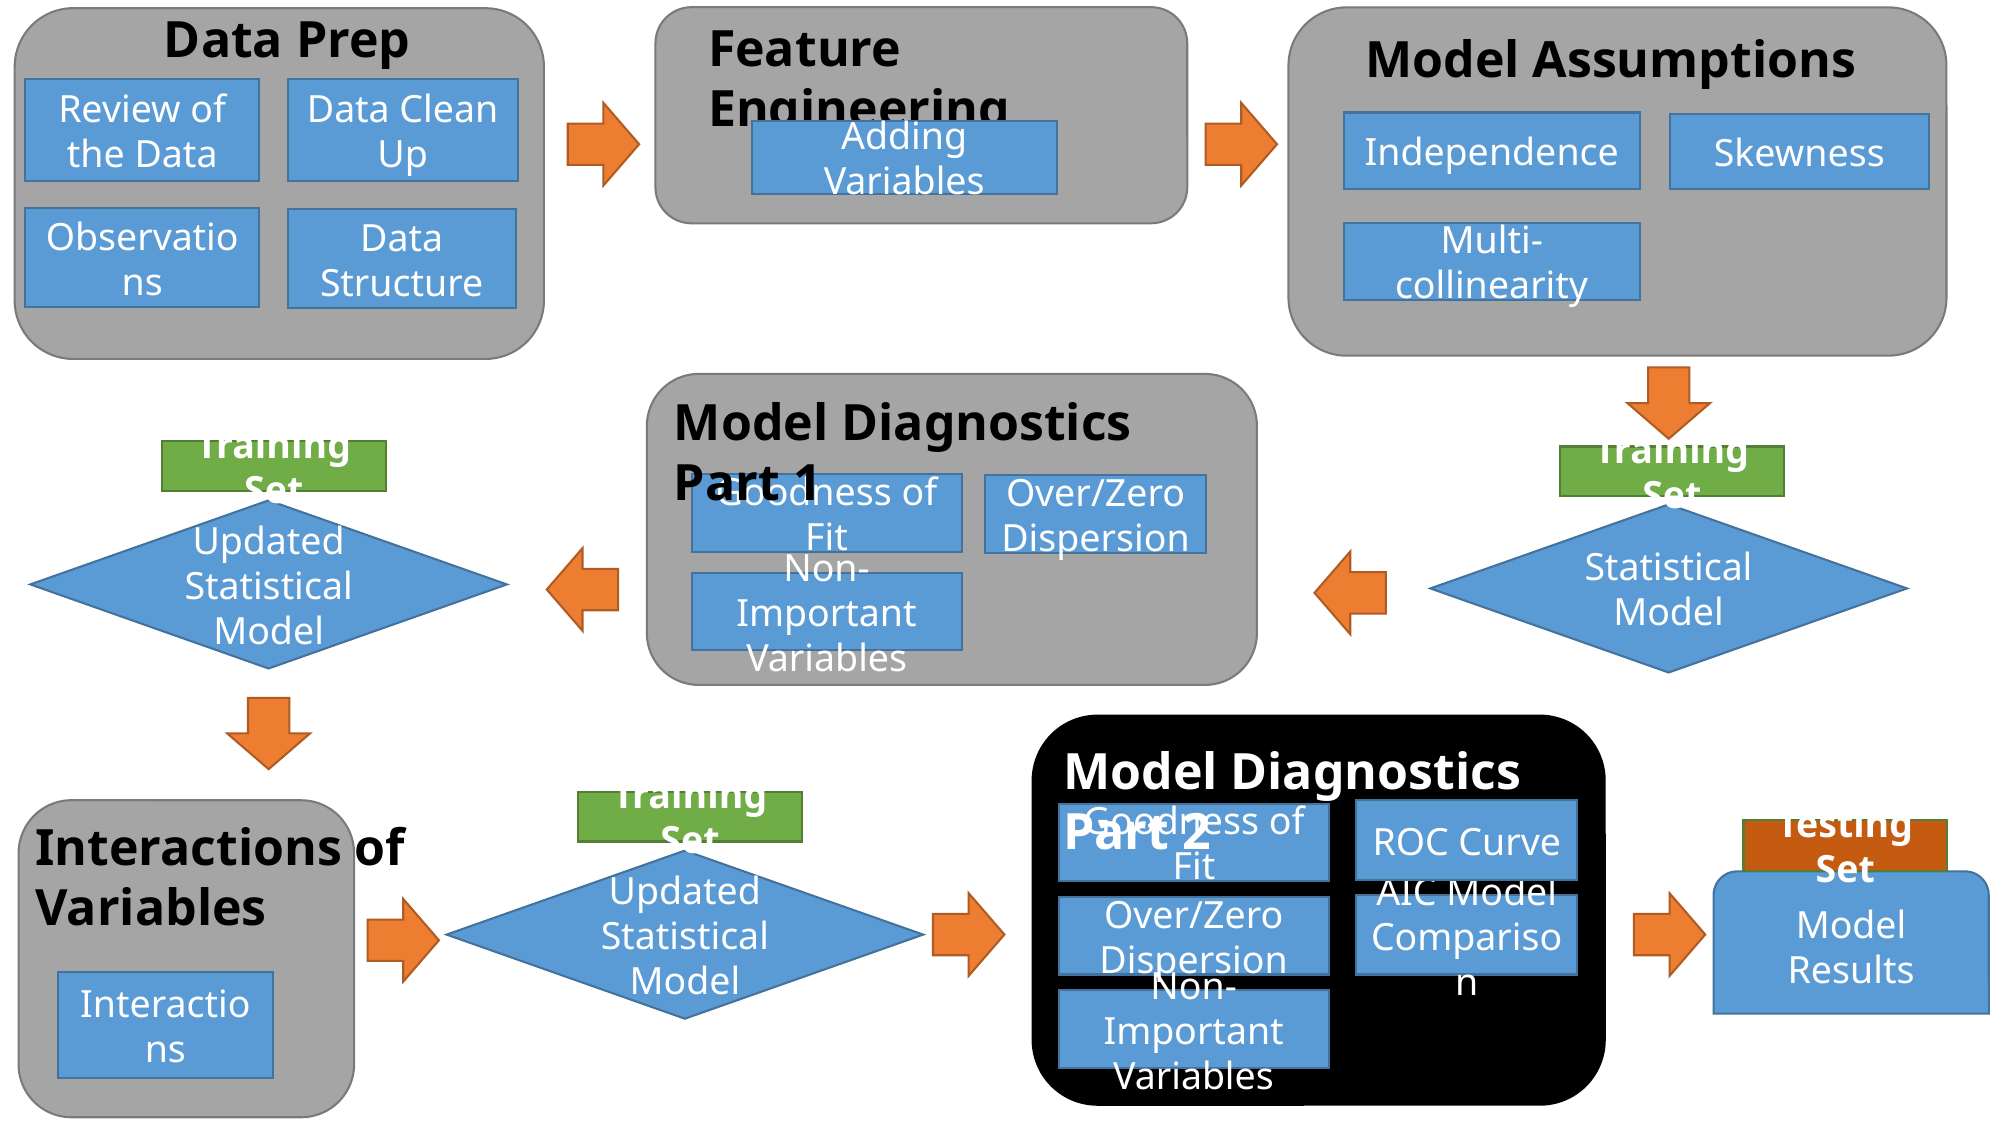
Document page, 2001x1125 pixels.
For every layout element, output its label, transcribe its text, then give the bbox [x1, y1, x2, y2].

text_box [566, 100, 641, 189]
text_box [655, 7, 1188, 224]
text_box [1632, 890, 1707, 979]
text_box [1032, 715, 1625, 1105]
text_box Statistical Model [1427, 503, 1911, 674]
text_box [931, 890, 1006, 979]
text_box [18, 800, 500, 1118]
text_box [1288, 7, 1947, 356]
text_box Updated Statistical Model [500, 849, 927, 1020]
text_box Updated Statistical Model [27, 499, 511, 670]
text_box [1204, 100, 1279, 189]
text_box [1313, 548, 1387, 637]
text_box [545, 545, 620, 634]
text_box Training Set [1559, 445, 1785, 497]
text_box Training Set [577, 791, 803, 843]
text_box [646, 373, 1257, 685]
text_box [224, 696, 313, 771]
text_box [14, 0, 544, 359]
text_box Training Set [161, 440, 387, 492]
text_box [1713, 819, 1989, 1014]
text_box [1624, 366, 1713, 441]
